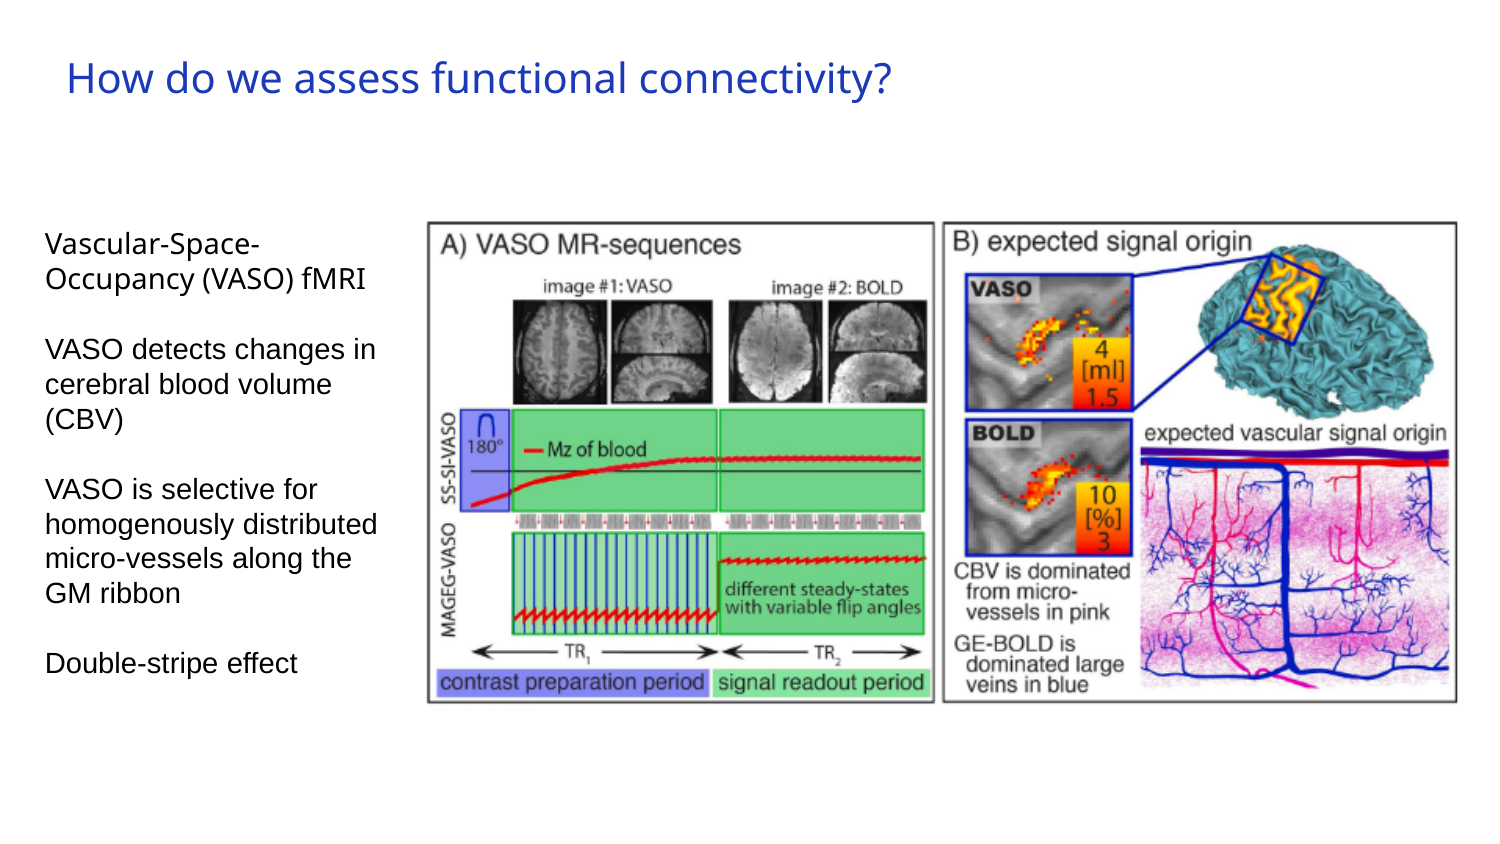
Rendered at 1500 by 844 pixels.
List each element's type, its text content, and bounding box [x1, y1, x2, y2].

picture [420, 217, 1470, 711]
text_box Vascular-Space-Occupancy (VASO) fMRI VASO detects changes in cerebral blood volume (CBV) VASO is selective for homogenously distributed micro-vessels along the GM ribbon Double-stripe effect [29, 217, 419, 688]
text_box How do we assess functional connectivity? [51, 37, 1449, 132]
